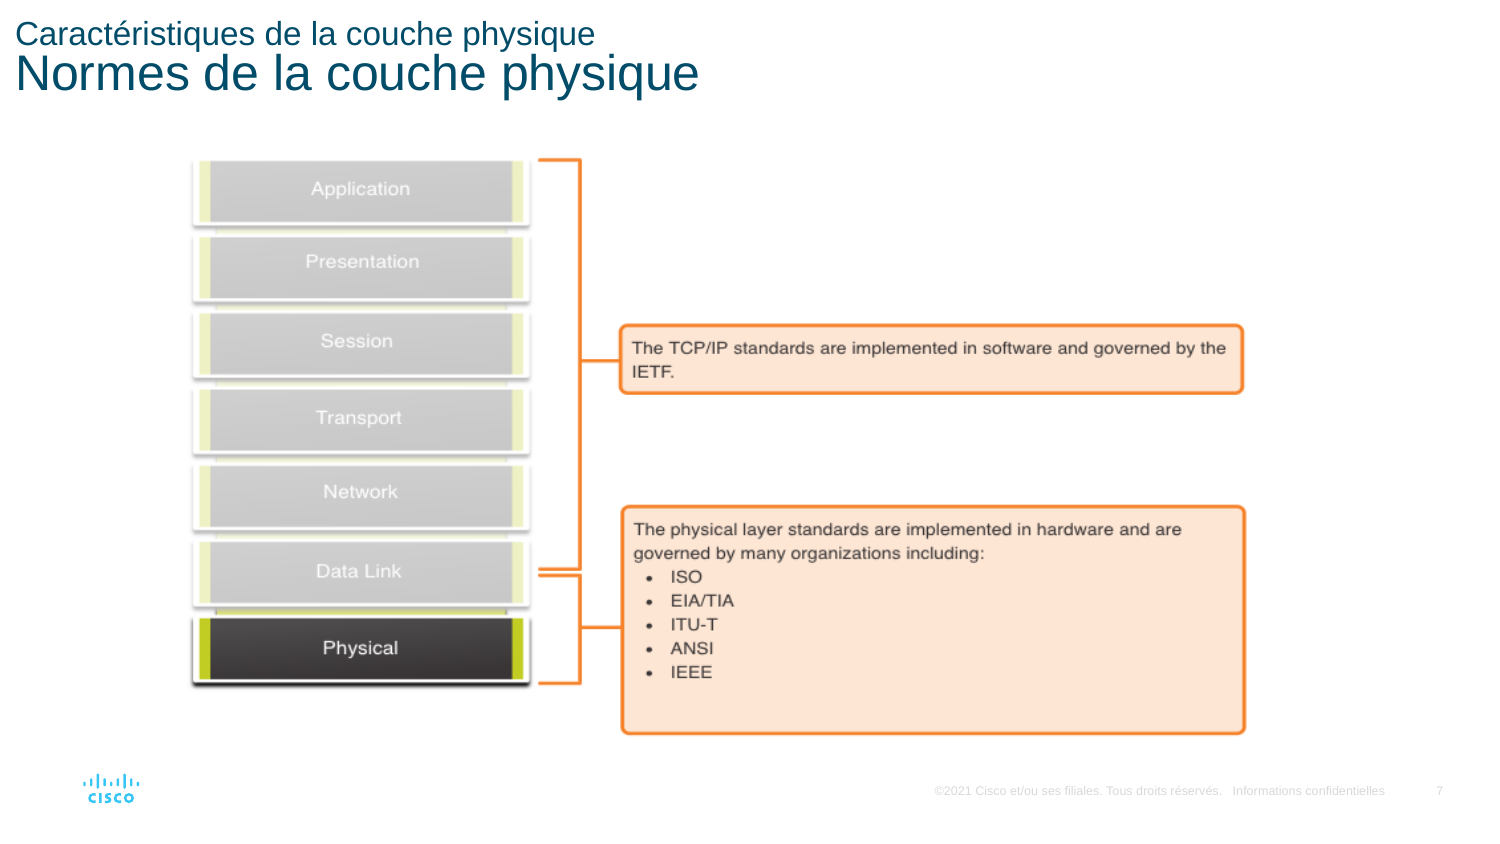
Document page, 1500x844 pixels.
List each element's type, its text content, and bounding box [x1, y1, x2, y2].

title Caractéristiques de la couche physique Normes de la couche physique [0, 0, 1369, 121]
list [180, 136, 1260, 748]
